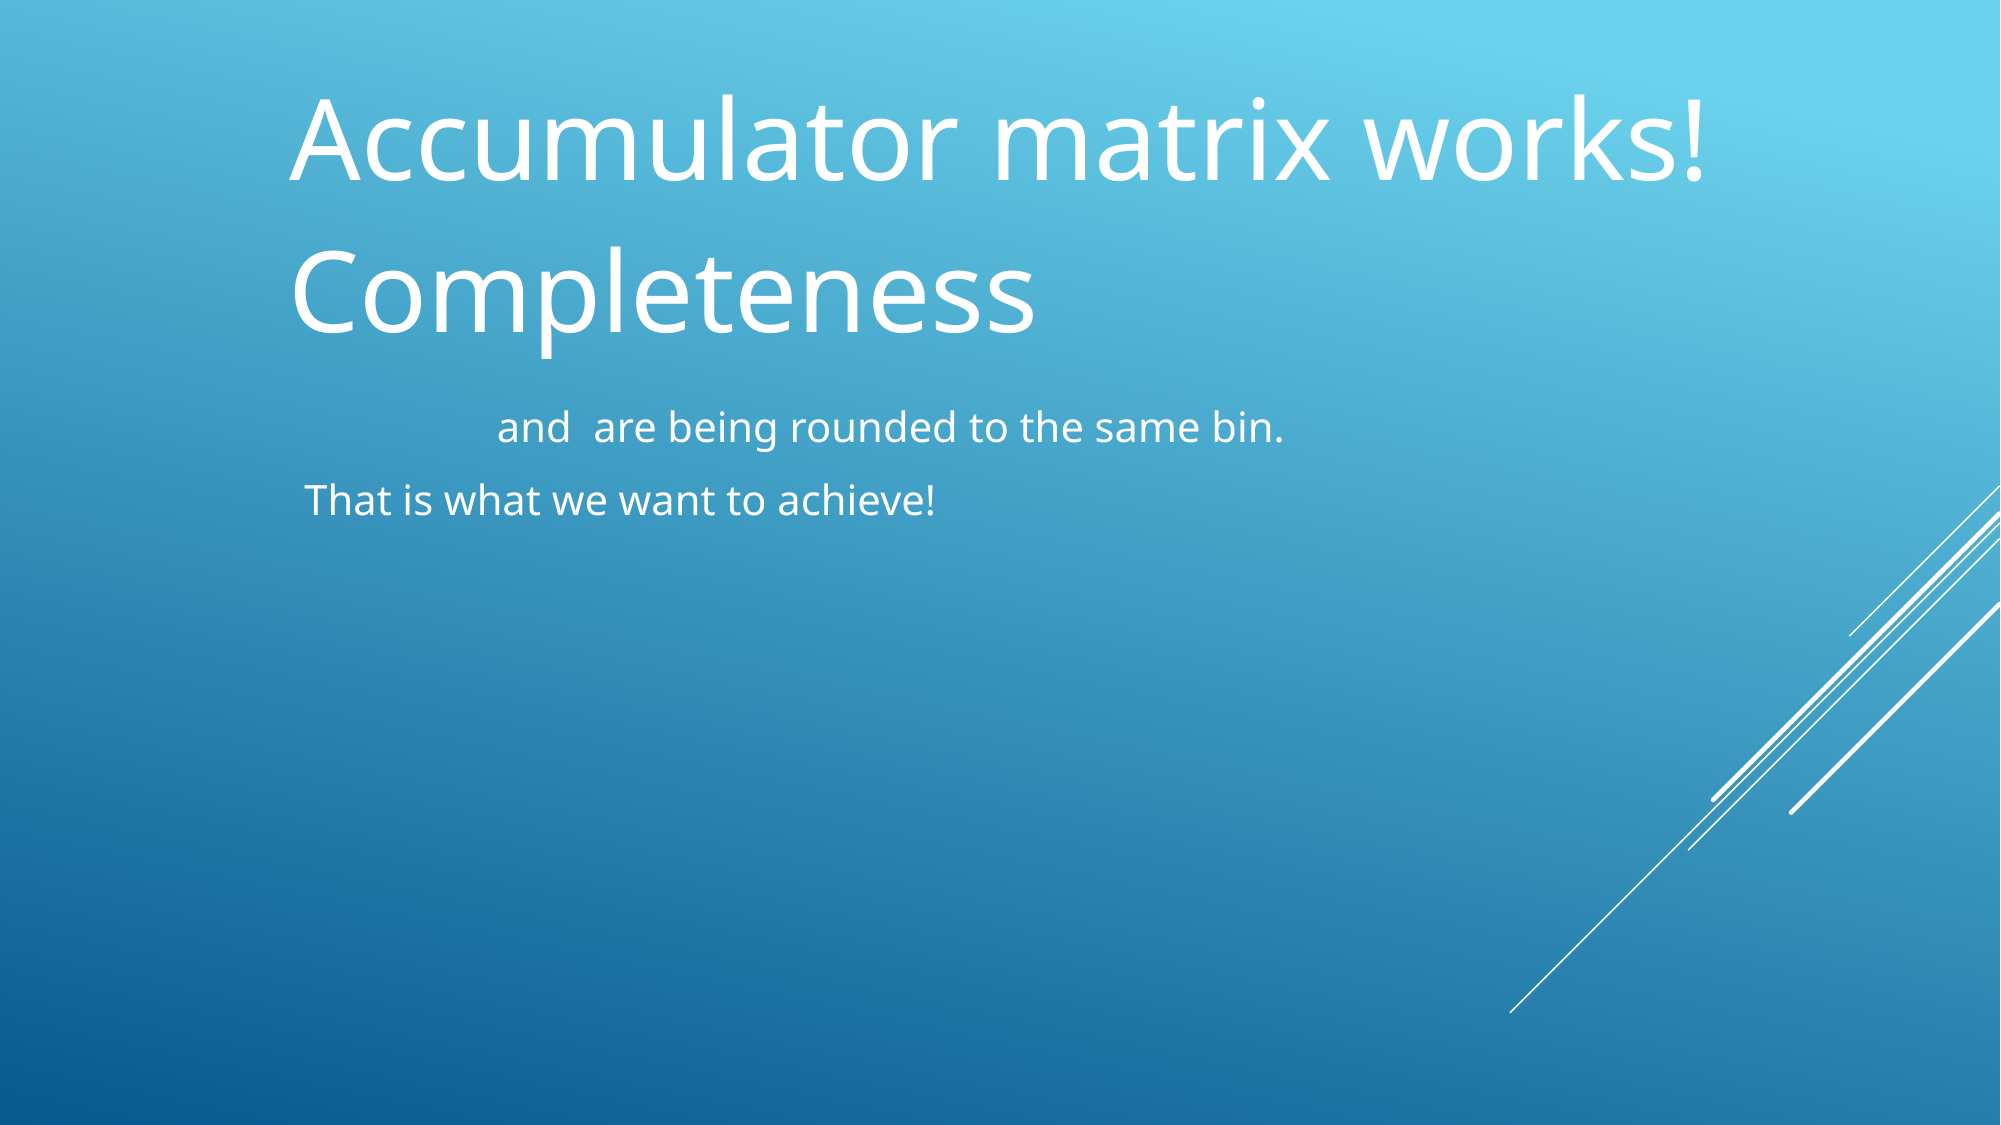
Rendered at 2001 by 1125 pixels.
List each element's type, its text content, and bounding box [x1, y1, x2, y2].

text_box Completeness [273, 212, 1055, 363]
text_box Accumulator matrix works! [274, 60, 1726, 211]
text_box That is what we want to achieve! [289, 466, 952, 532]
